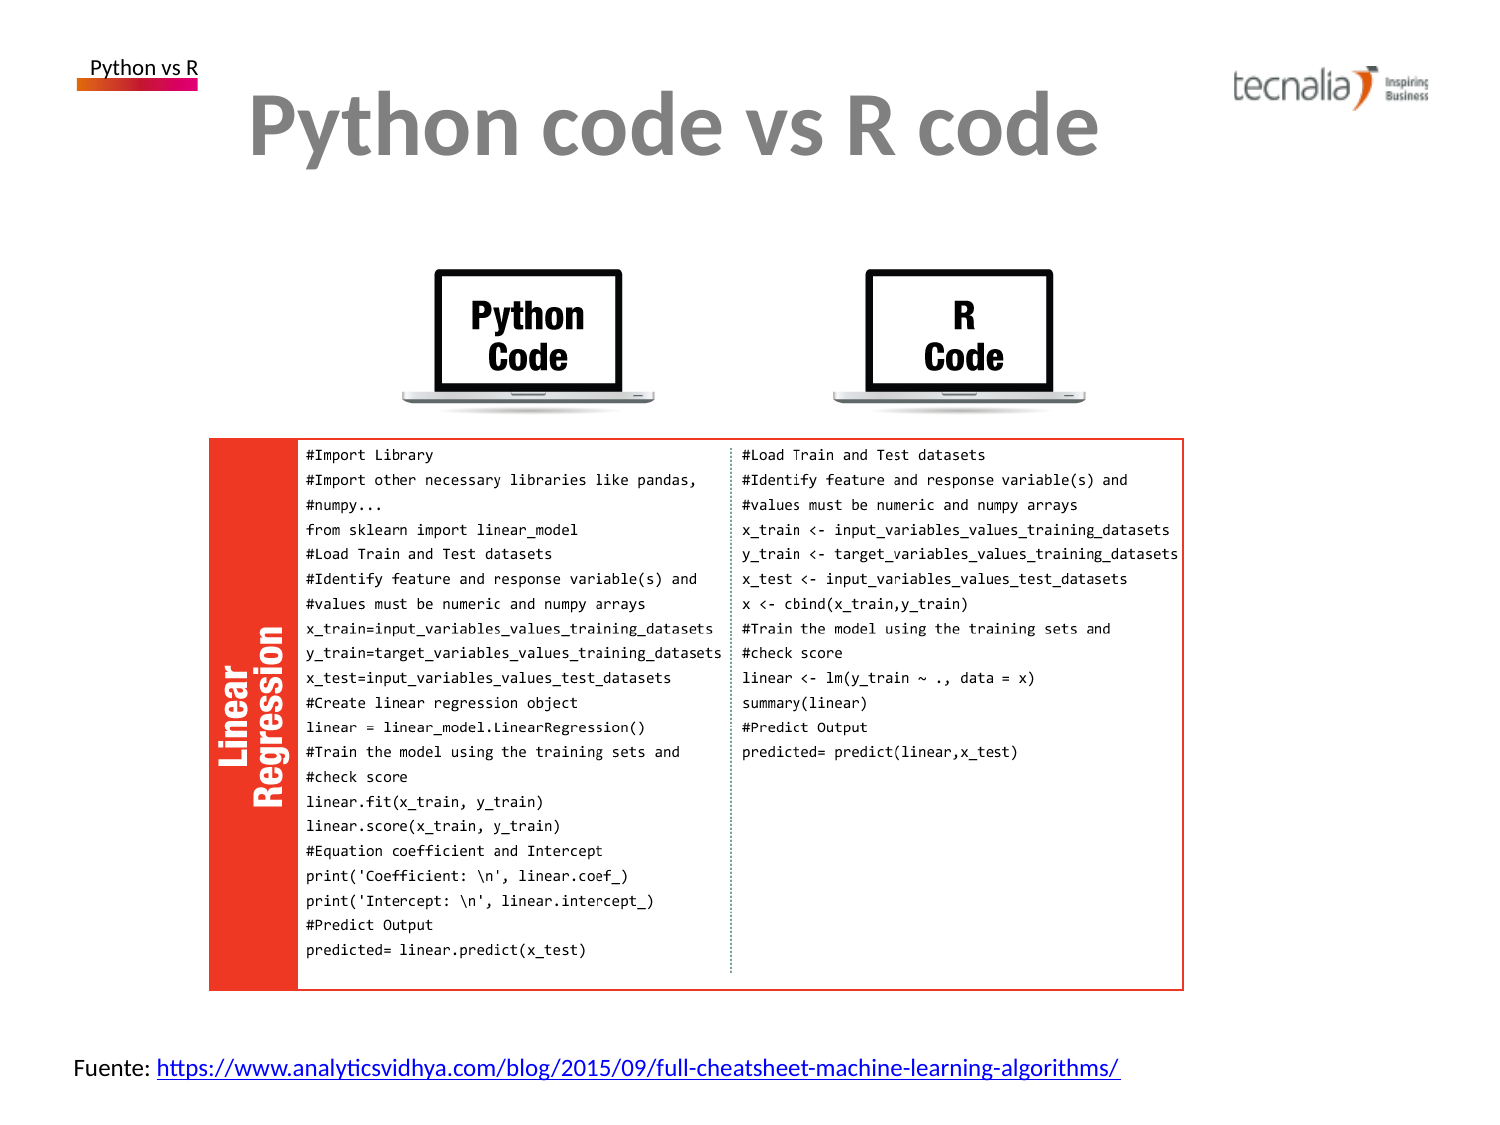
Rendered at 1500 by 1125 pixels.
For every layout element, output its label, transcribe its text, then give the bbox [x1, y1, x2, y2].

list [201, 262, 1193, 1006]
text_box Fuente: https://www.analyticsvidhya.com/blog/2015/09/full-cheatsheet-machine-learning-algorithms/ [58, 1044, 1137, 1125]
text_box Python code vs R code [0, 56, 1350, 244]
text_box Python vs R [74, 45, 479, 90]
